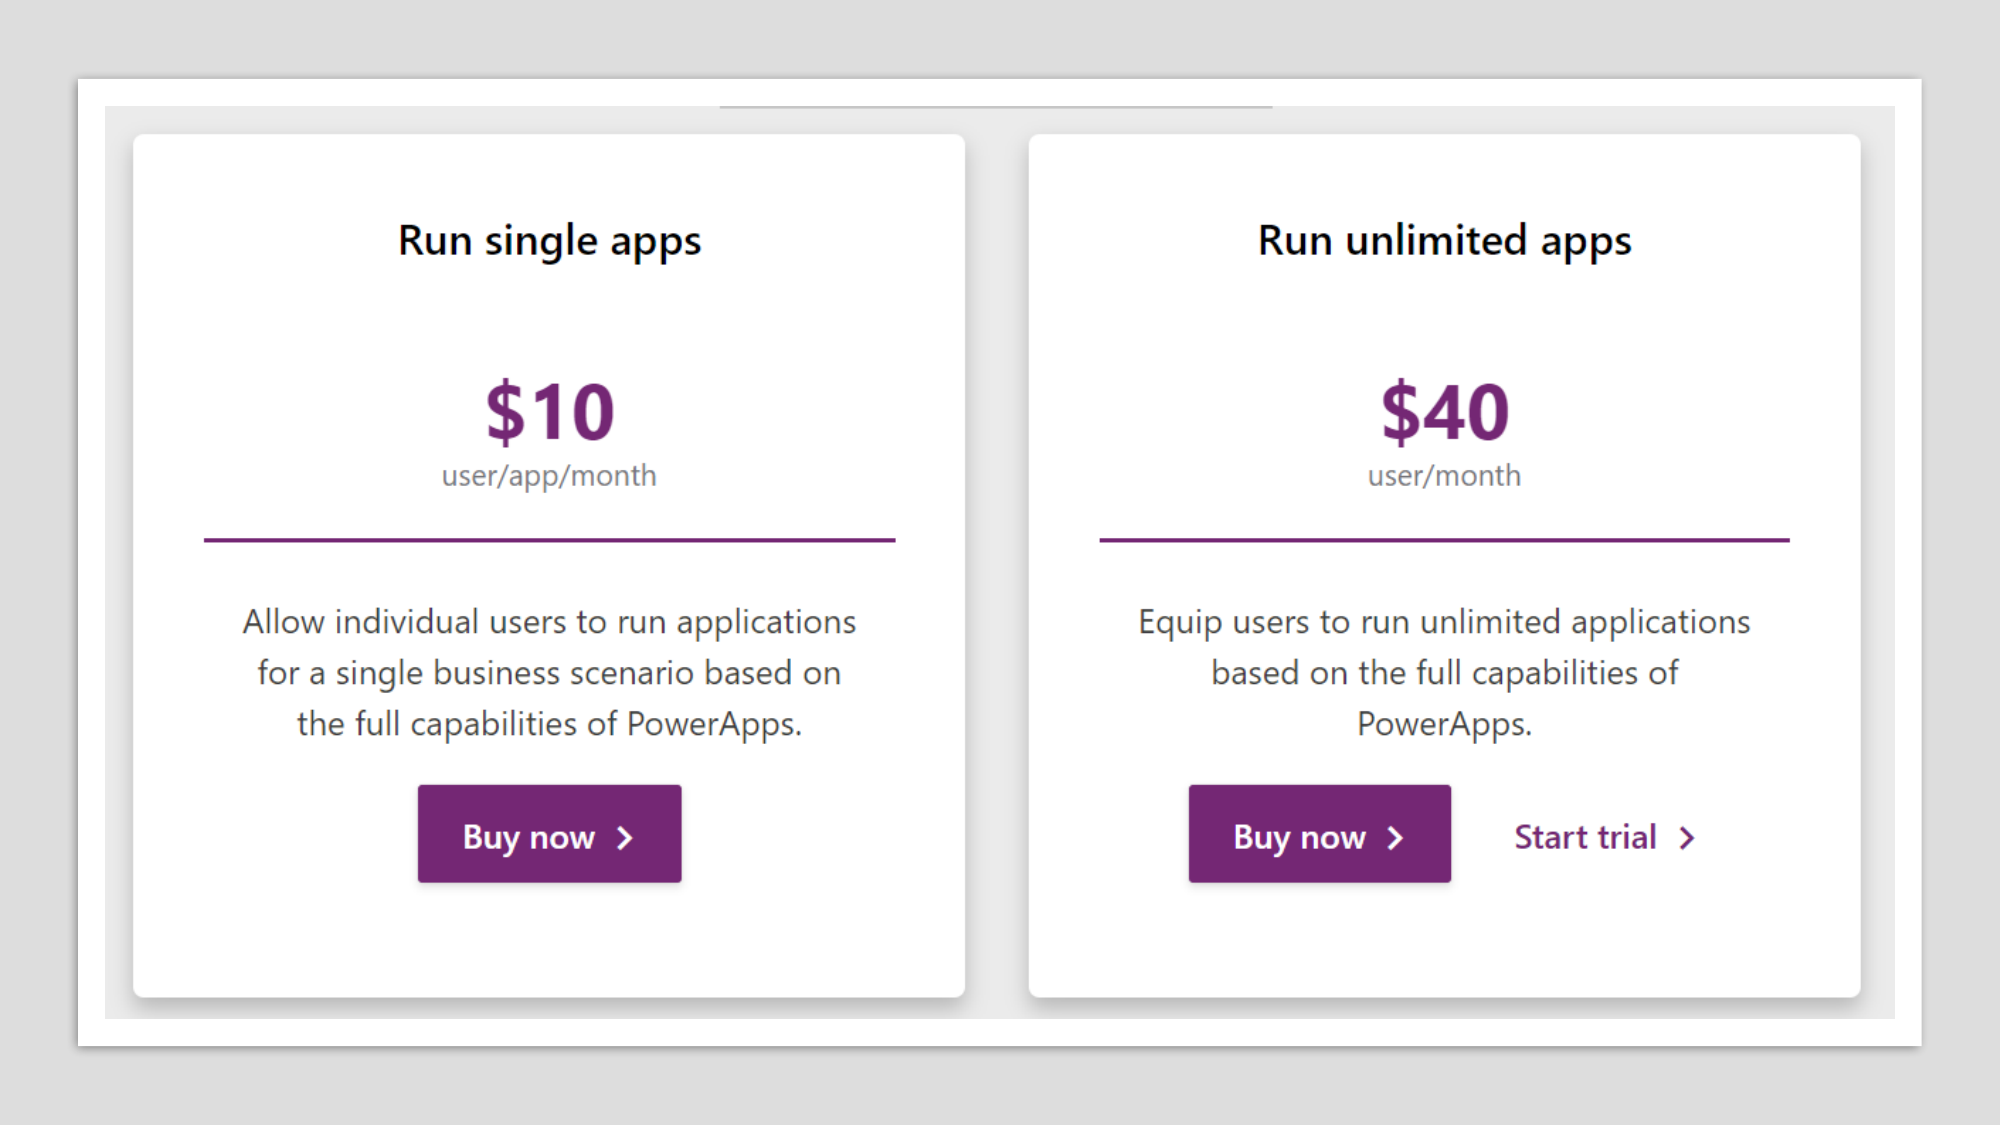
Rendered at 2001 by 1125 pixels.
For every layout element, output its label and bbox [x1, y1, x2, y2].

text_box [77, 78, 1923, 1047]
text_box [0, 0, 2000, 1125]
picture [105, 106, 1895, 1019]
